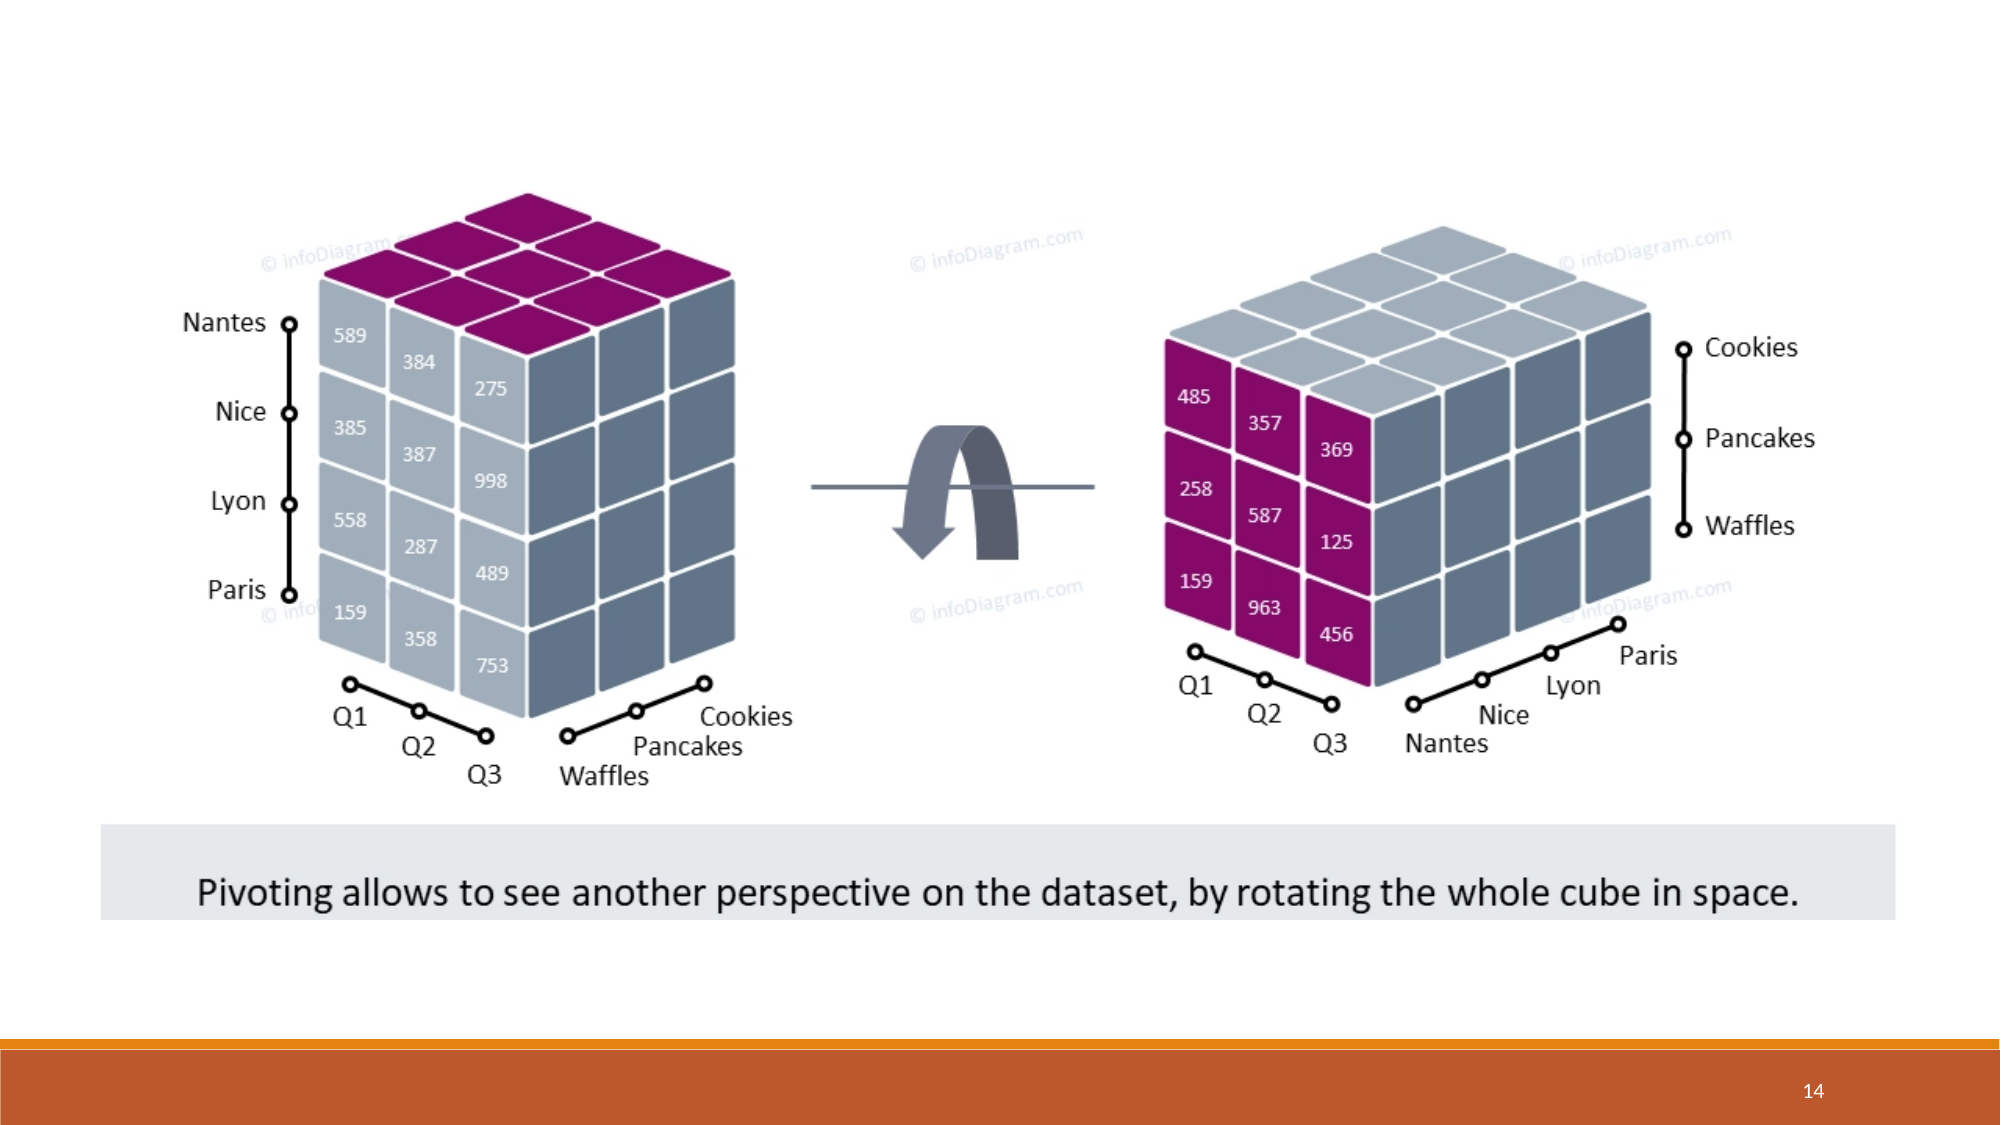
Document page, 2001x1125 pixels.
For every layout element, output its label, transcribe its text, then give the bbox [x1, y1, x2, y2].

slide_number 14 [1624, 1059, 1840, 1120]
picture [73, 133, 1927, 921]
